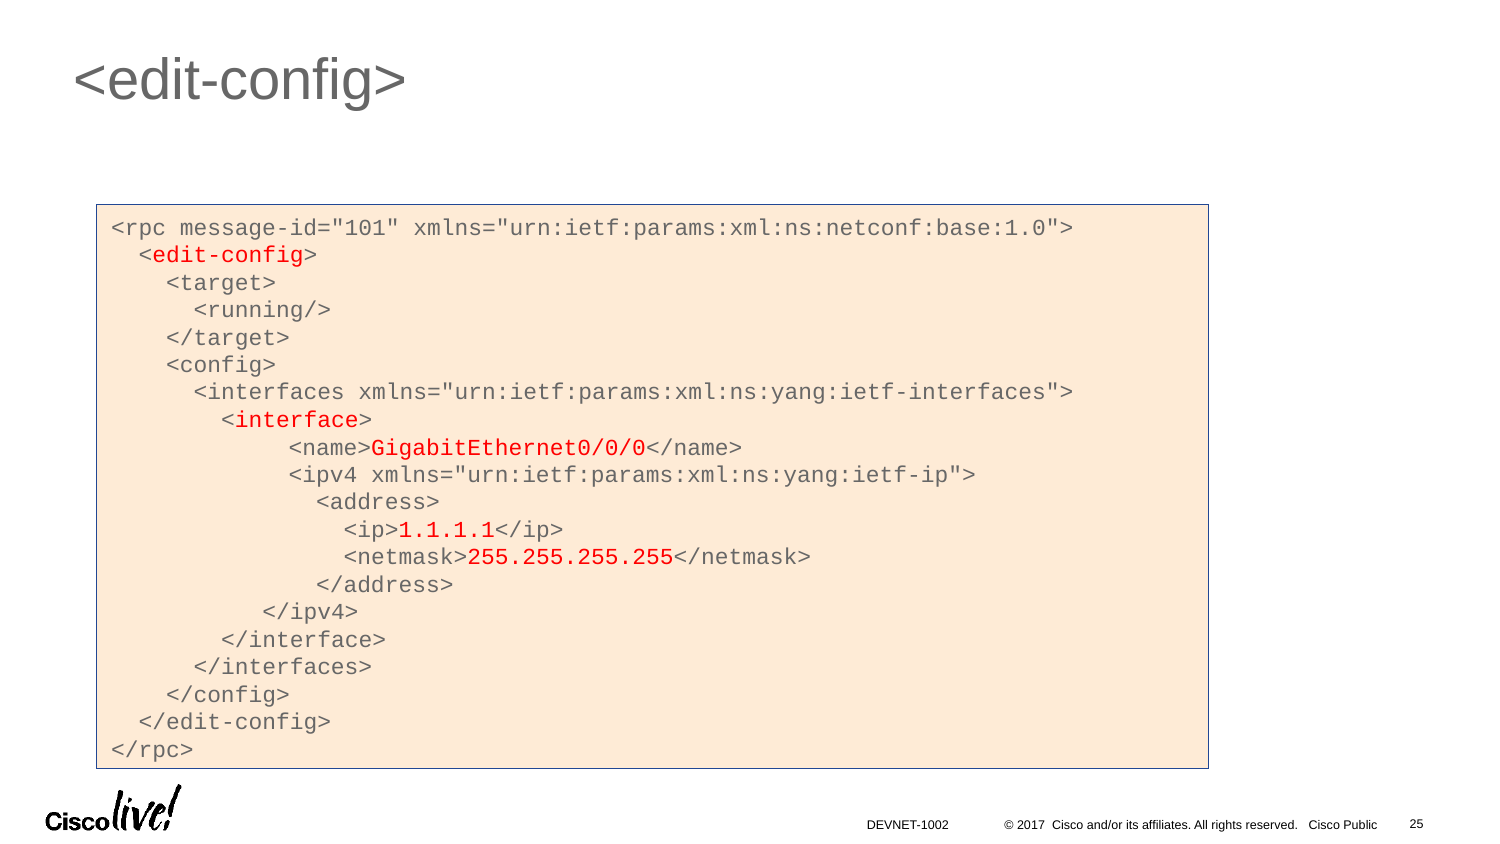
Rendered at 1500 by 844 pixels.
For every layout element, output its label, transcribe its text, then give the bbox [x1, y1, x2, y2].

slide_number 25 [1379, 801, 1439, 844]
footer DEVNET-1002 [856, 336, 975, 838]
text_box <edit-config> [62, 44, 1465, 118]
picture [45, 784, 182, 835]
text_box <rpc message-id="101" xmlns="urn:ietf:params:xml:ns:netconf:base:1.0"> <edit-config> <target> <running/> </target> <config> <interfaces xmlns="urn:ietf:params:xml:ns:yang:ietf-interfaces"> <interface> <name>GigabitEthernet0/0/0</name> <ipv4 xmlns="urn:ietf:params:xml:ns:yang:ietf-ip"> <address> <ip>1.1.1.1</ip> <netmask>255.255.255.255</netmask> </address> </ipv4> </interface> </interfaces> </config> </edit-config> </rpc> [96, 204, 1209, 769]
